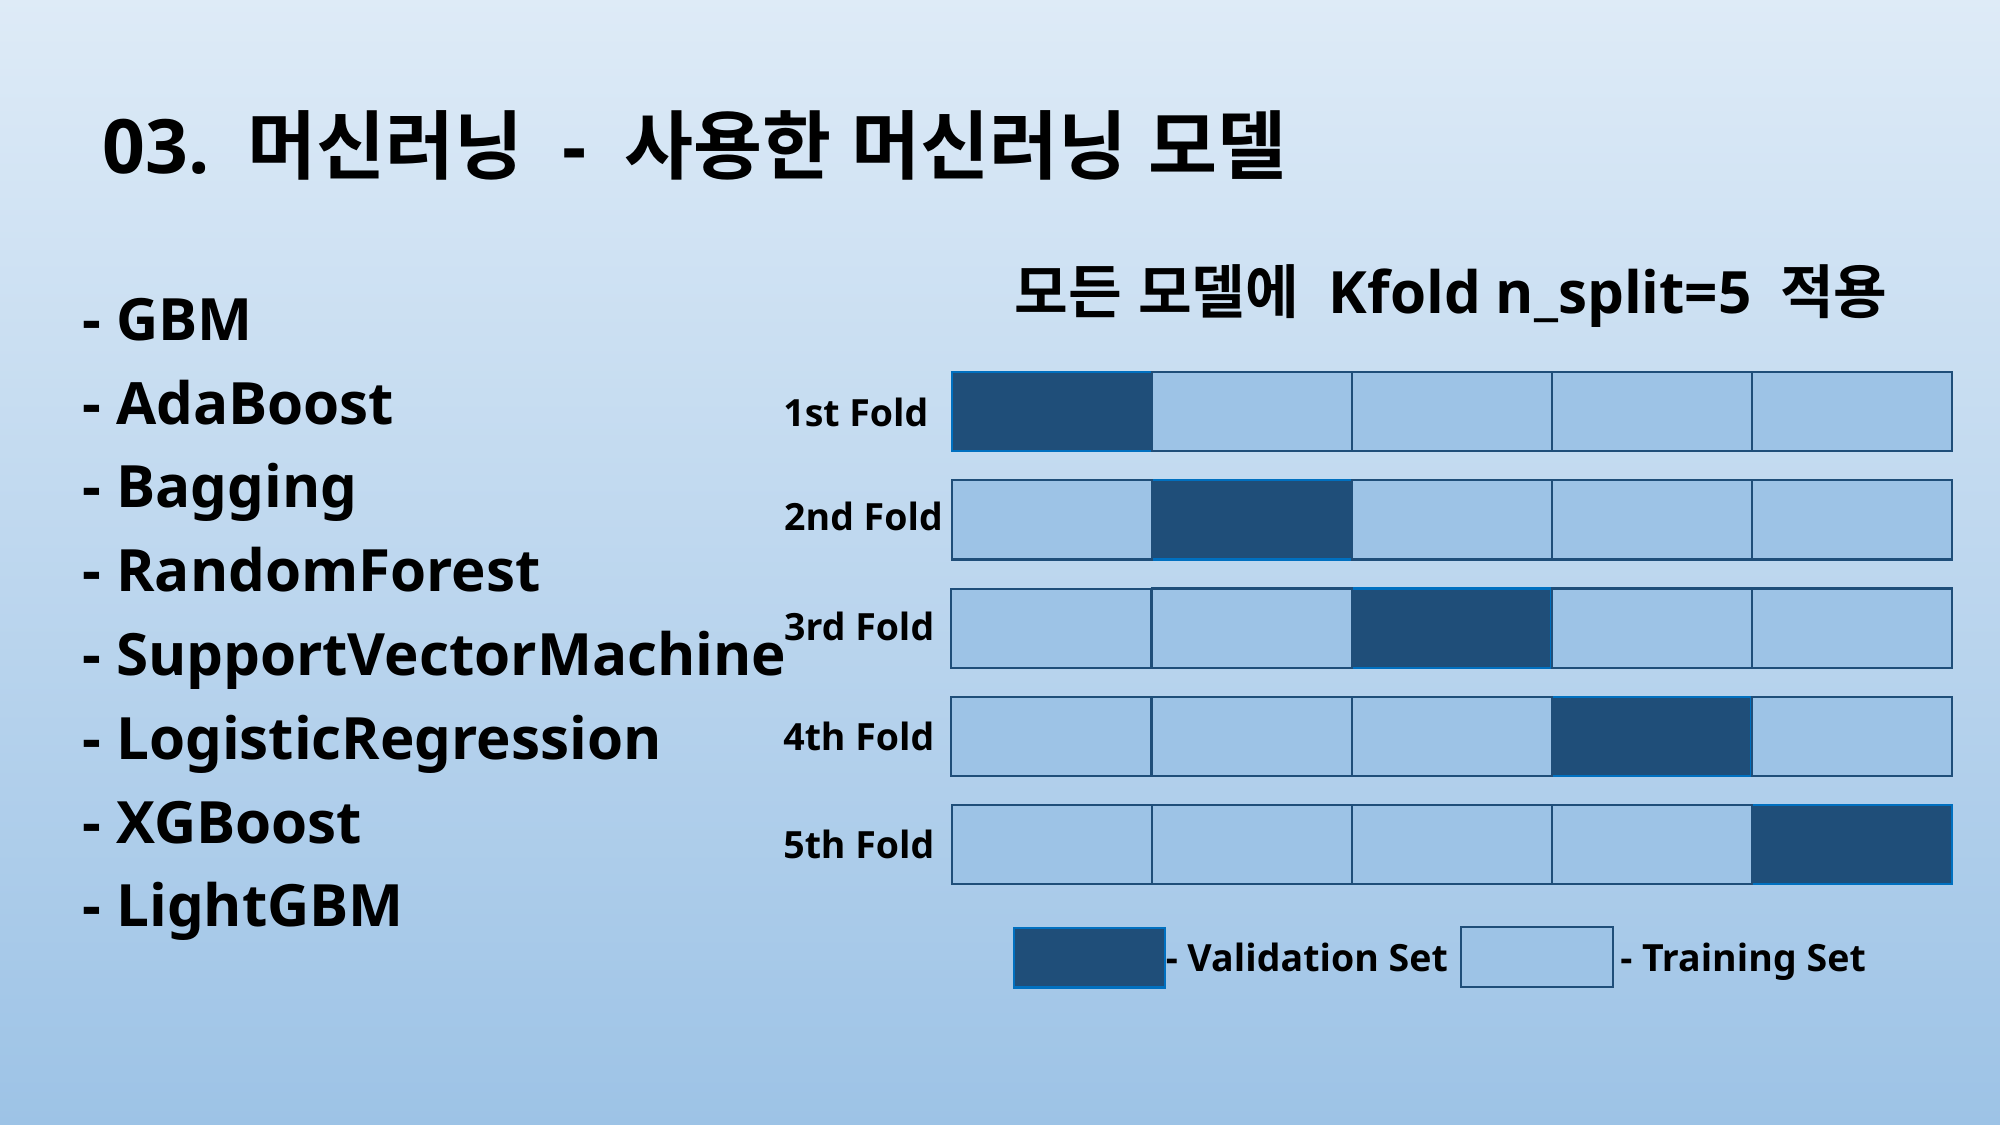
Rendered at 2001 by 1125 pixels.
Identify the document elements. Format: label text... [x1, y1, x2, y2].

text_box [1460, 926, 1614, 988]
text_box - Training Set [1605, 926, 1881, 987]
text_box - Validation Set [1151, 927, 1464, 987]
list - GBM - AdaBoost - Bagging - RandomForest - SupportVectorMachine - LogisticRegression - XGBoost - LightGBM [67, 282, 831, 1053]
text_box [768, 372, 1953, 885]
title 03. 머신러닝 - 사용한 머신러닝 모델 [87, 79, 1915, 221]
text_box 모든 모델에 Kfold n_split=5 적용 [999, 256, 1913, 371]
text_box [1013, 927, 1166, 989]
